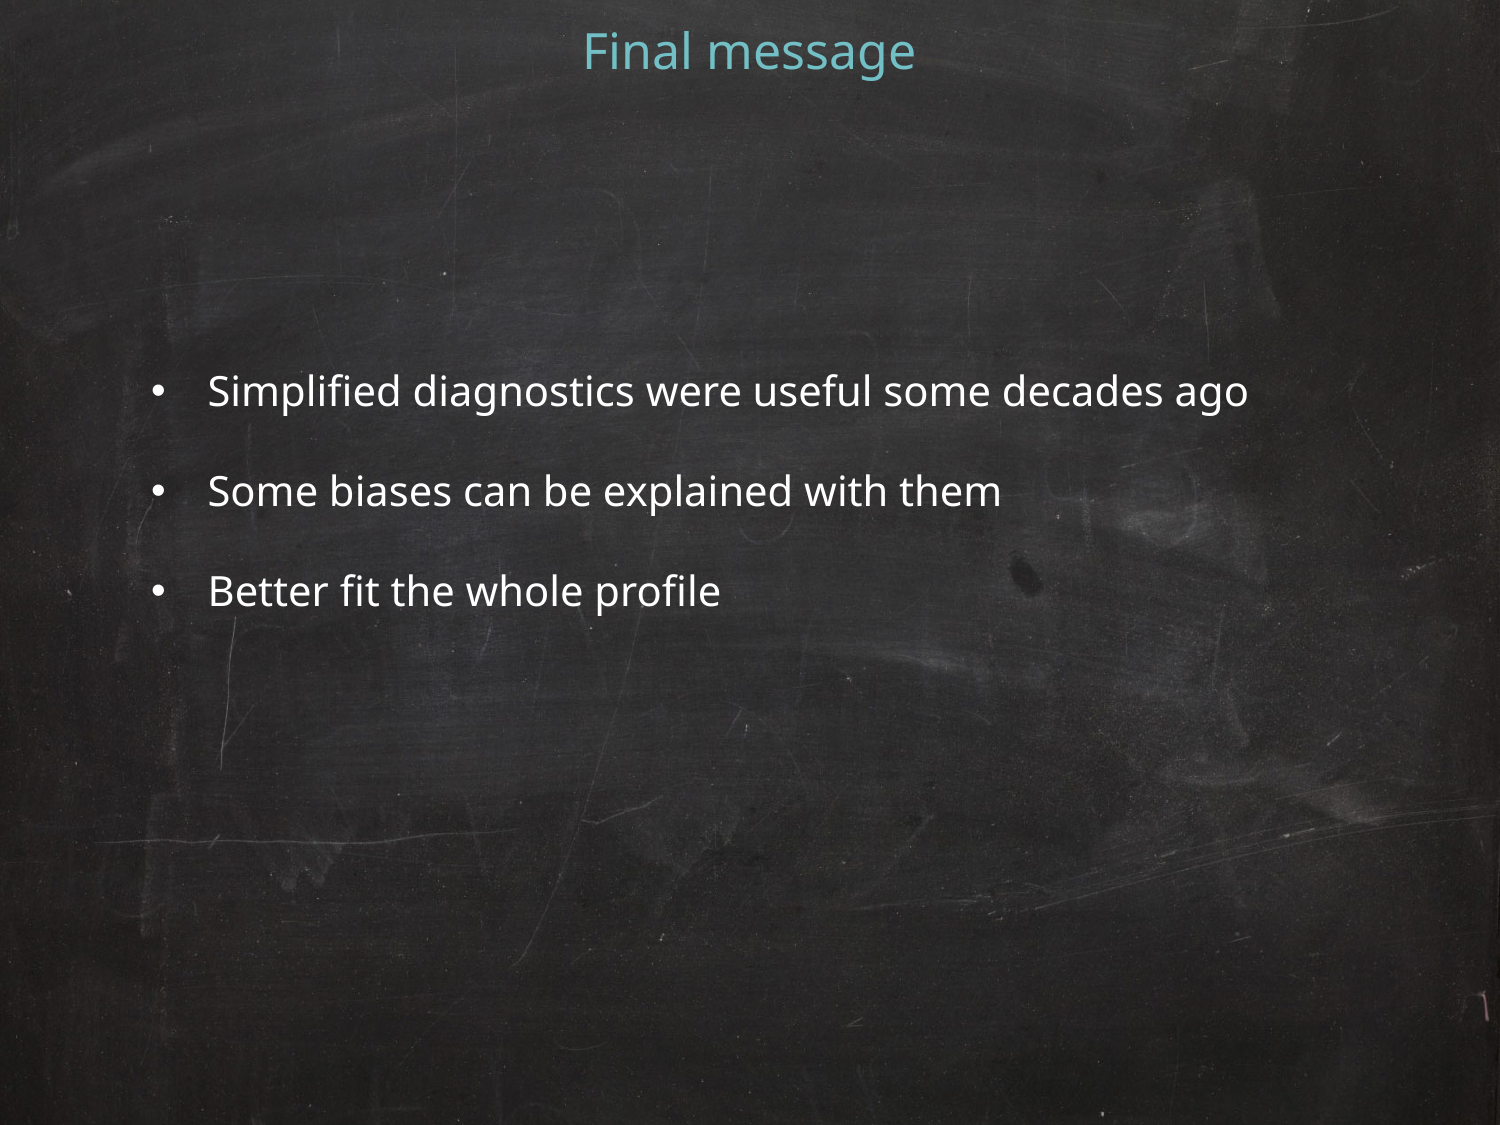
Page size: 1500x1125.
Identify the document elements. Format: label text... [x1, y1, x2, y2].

picture [0, 0, 1500, 1125]
text_box Simplified diagnostics were useful some decades ago Some biases can be explained with them Better fit the whole profile [136, 357, 1265, 623]
text_box Final message [568, 12, 932, 88]
